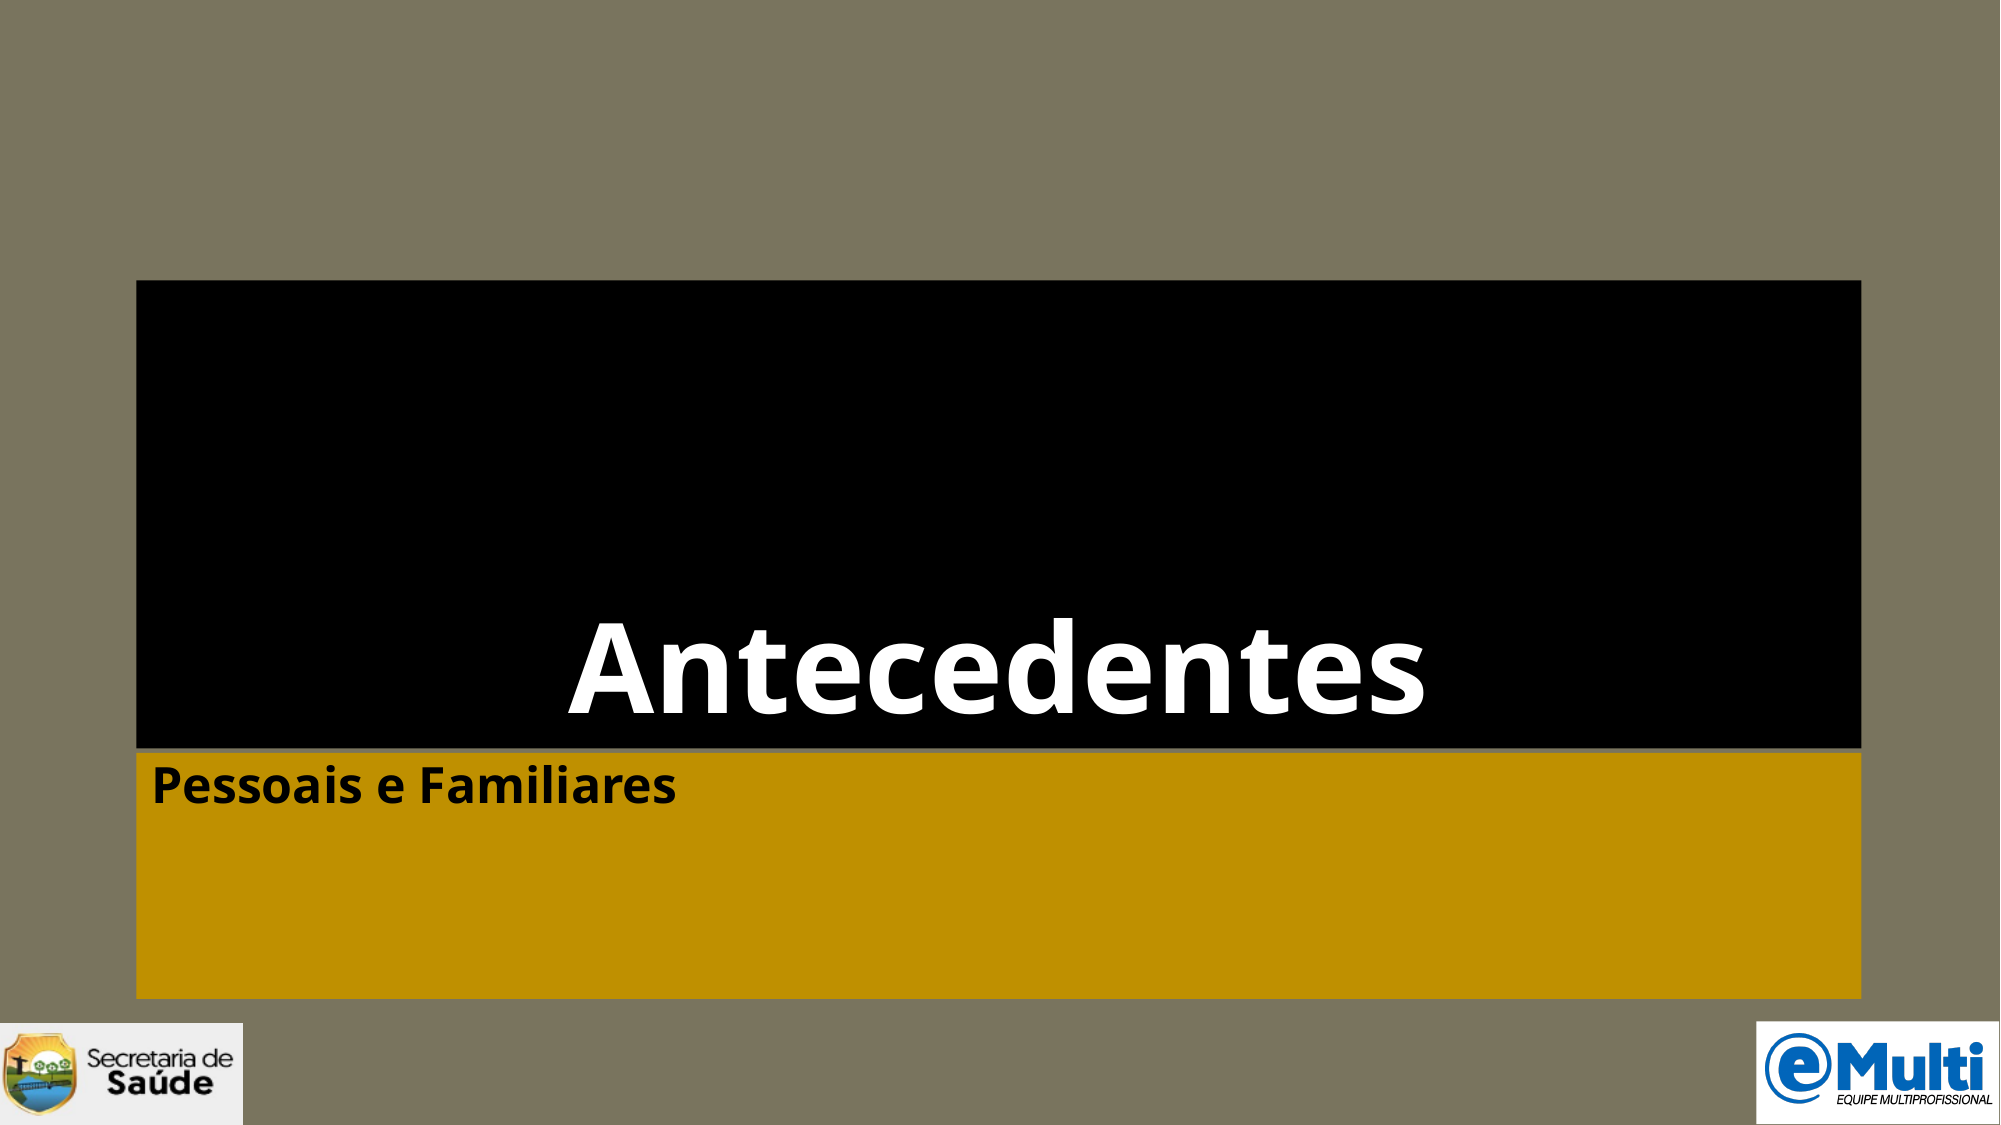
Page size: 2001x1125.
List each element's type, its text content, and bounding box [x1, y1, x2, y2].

picture [1758, 1021, 2001, 1123]
title Antecedentes [136, 280, 1862, 749]
list Pessoais e Familiares [136, 752, 1862, 999]
picture [0, 1023, 243, 1125]
